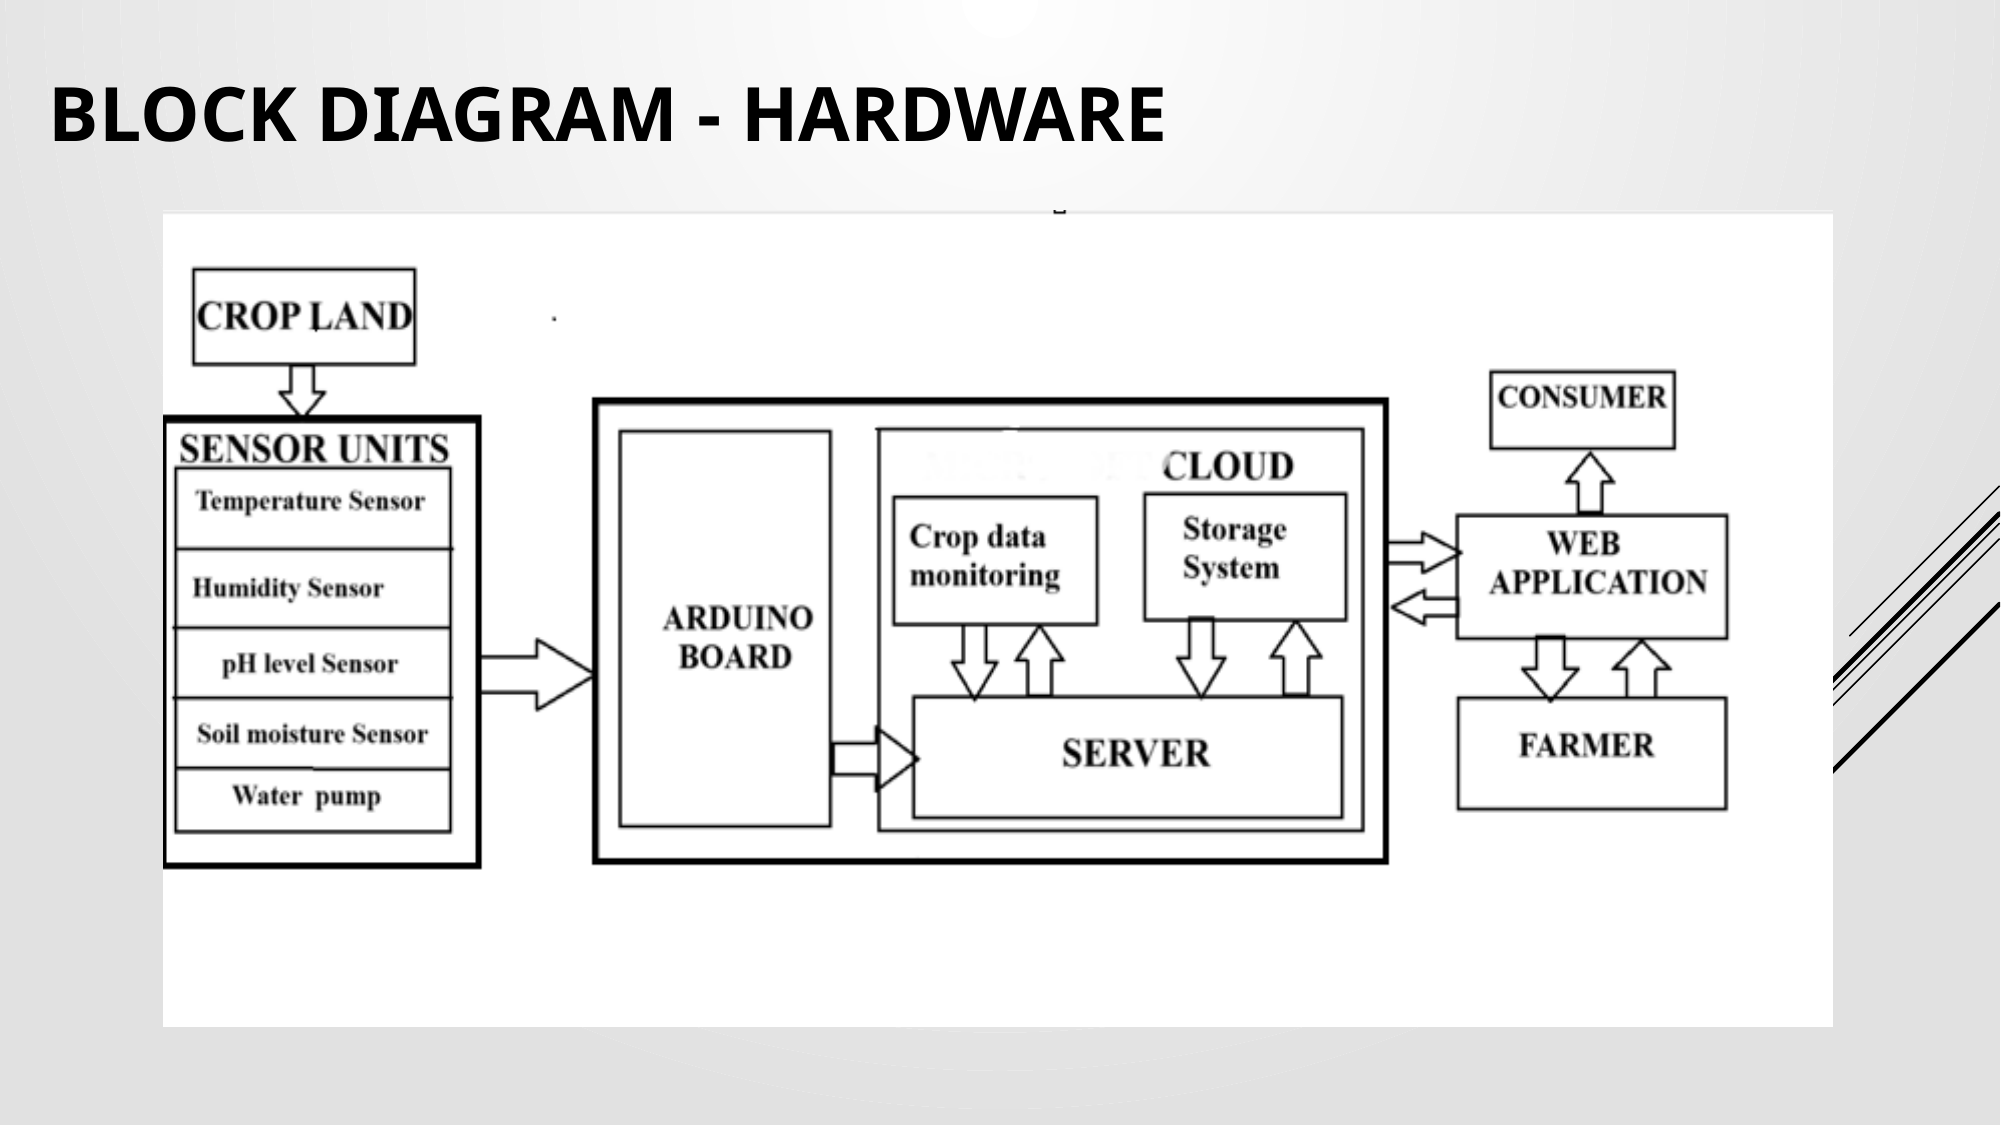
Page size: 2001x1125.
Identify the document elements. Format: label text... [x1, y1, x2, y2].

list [163, 210, 1834, 1027]
title BLOCK DIAGRAM - HARDWARE [33, 0, 1434, 235]
